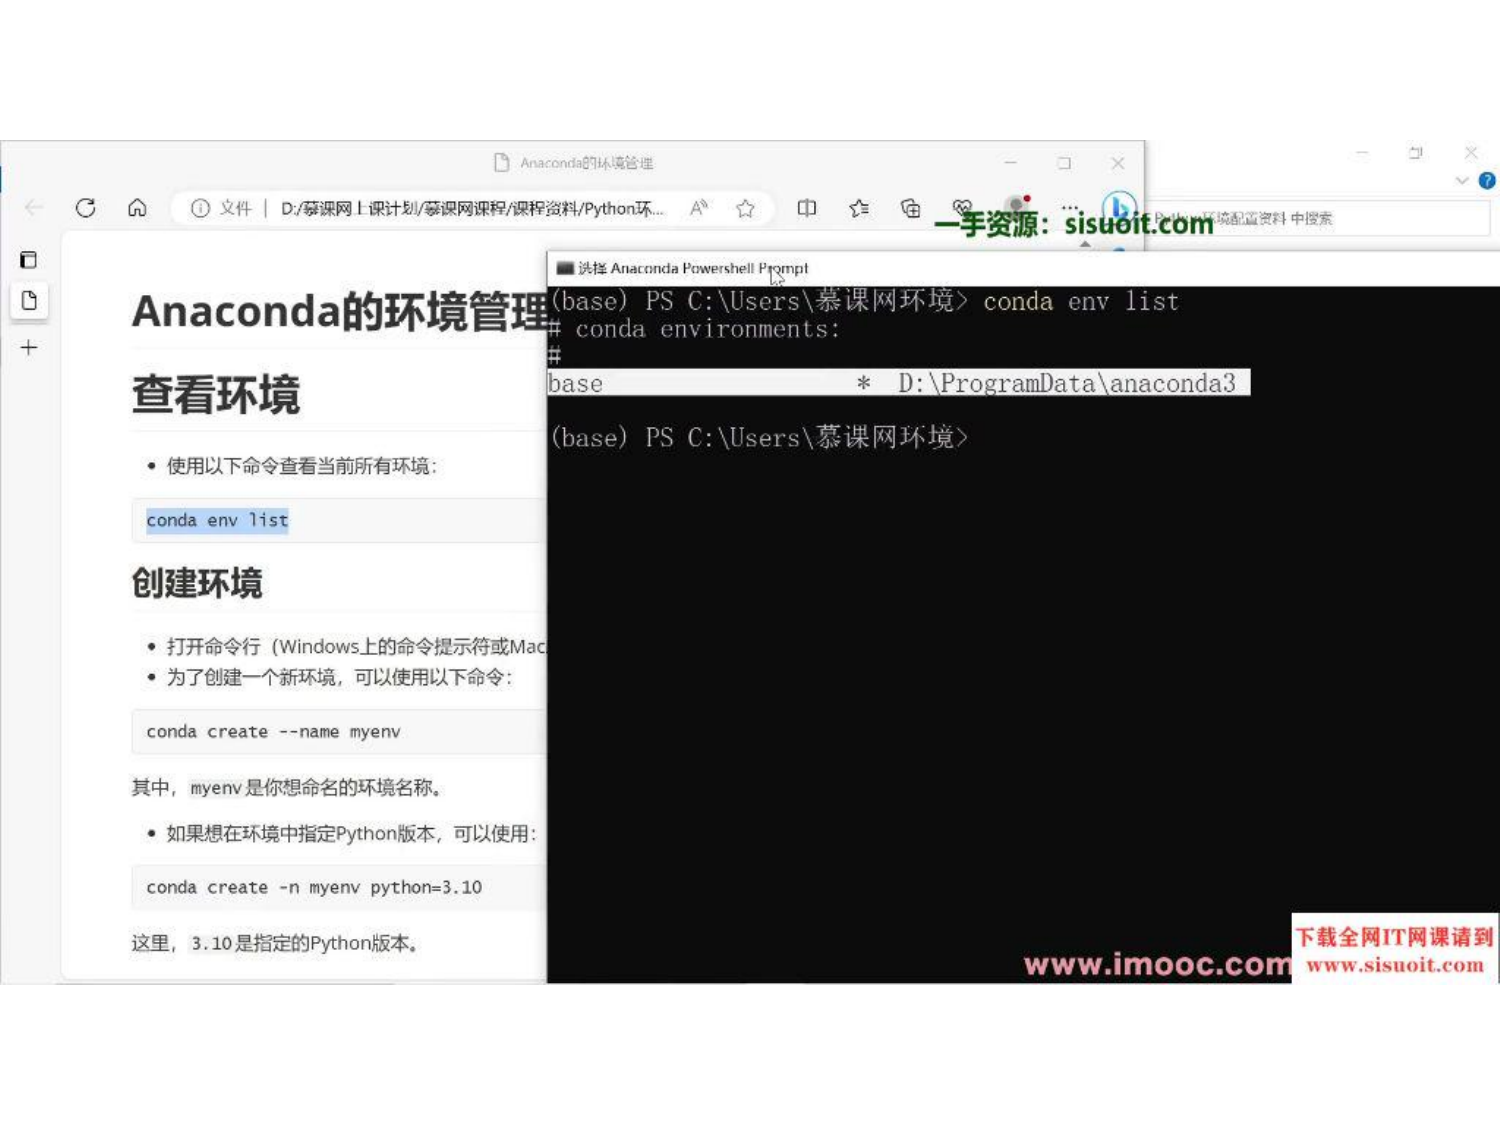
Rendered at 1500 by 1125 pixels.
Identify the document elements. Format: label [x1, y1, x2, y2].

picture [0, 140, 1500, 985]
